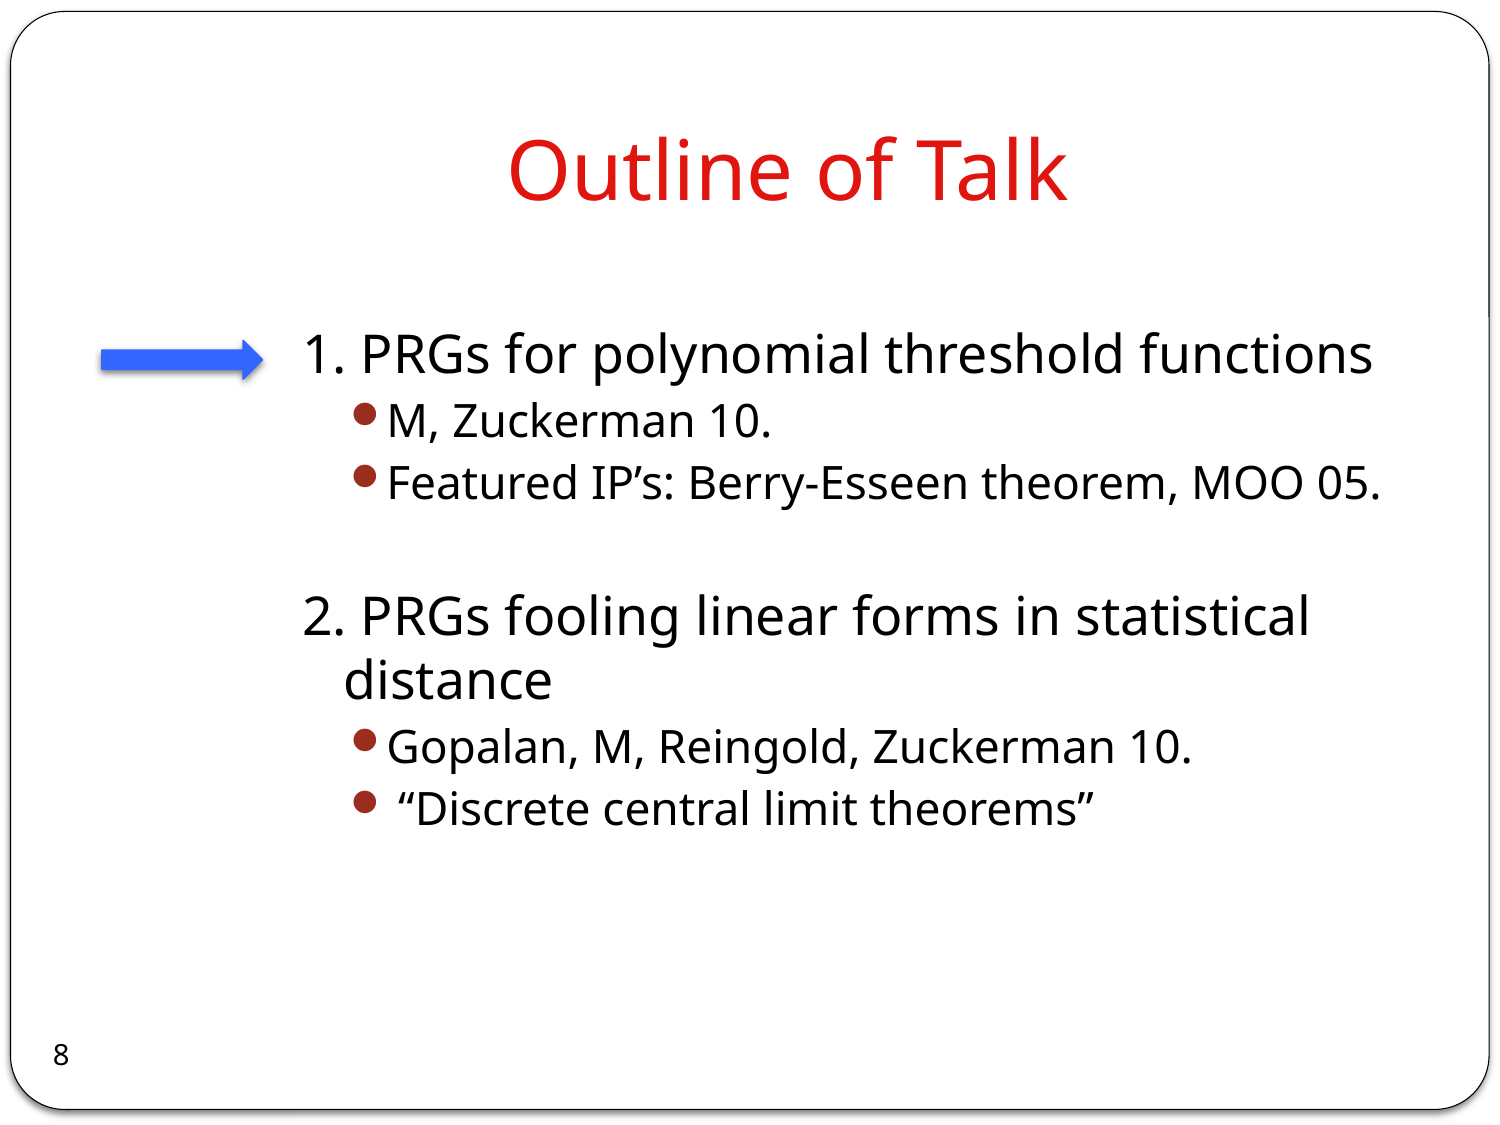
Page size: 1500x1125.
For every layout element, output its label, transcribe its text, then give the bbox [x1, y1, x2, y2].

title Outline of Talk [150, 45, 1425, 233]
text_box [101, 339, 263, 380]
text_box 1. PRGs for polynomial threshold functions M, Zuckerman 10. Featured IP’s: Berry-Esseen theorem, MOO 05. 2. PRGs fooling linear forms in statistical distance Gopalan, M, Reingold, Zuckerman 10. “Discrete central limit theorems” [287, 312, 1413, 919]
slide_number 8 [23, 1018, 99, 1094]
